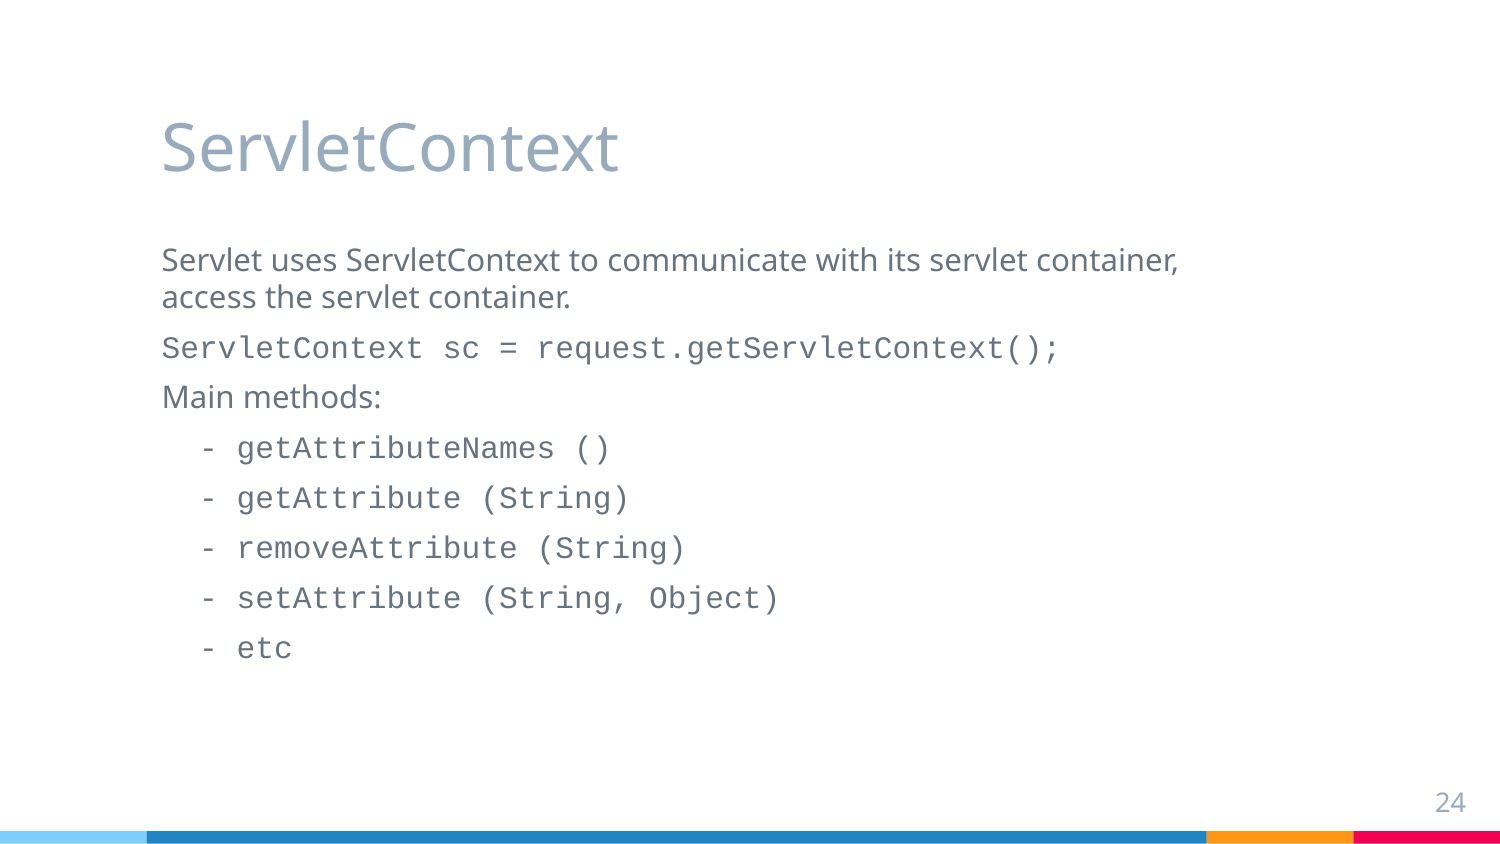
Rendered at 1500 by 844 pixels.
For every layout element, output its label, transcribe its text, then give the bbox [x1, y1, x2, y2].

title ServletContext [146, 58, 1207, 200]
list Servlet uses ServletContext to communicate with its servlet container, access the servlet container. ServletContext sc = request.getServletContext(); Main methods: - getAttributeNames () - getAttribute (String) - removeAttribute (String) - setAttribute (String, Object) - etc [146, 225, 1207, 809]
slide_number 24 [1391, 770, 1482, 822]
